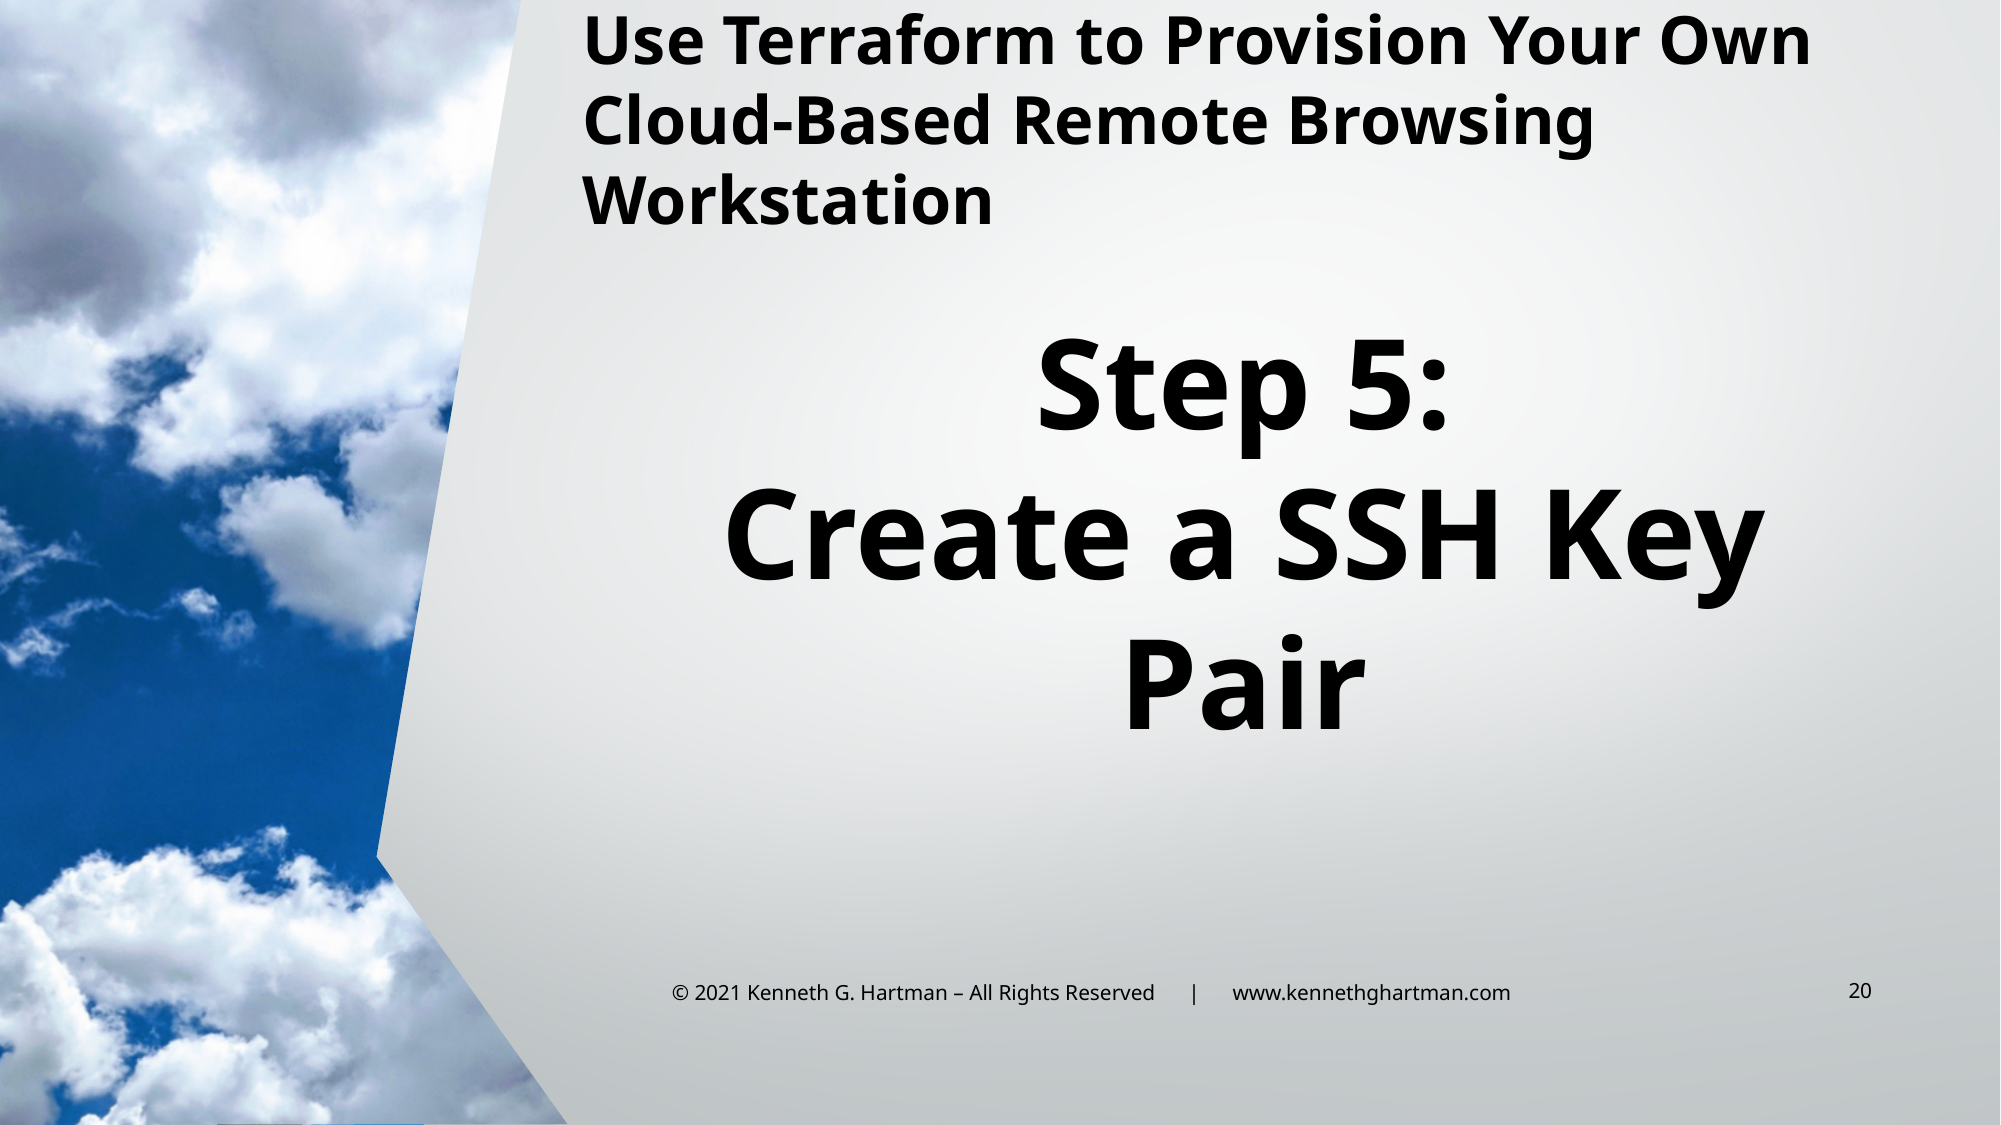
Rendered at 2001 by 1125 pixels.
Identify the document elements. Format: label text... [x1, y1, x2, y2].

text_box Step 5: Create a SSH Key Pair [621, 297, 1867, 763]
footer © 2021 Kenneth G. Hartman – All Rights Reserved | www.kennethghartman.com [656, 962, 1819, 1023]
text_box Use Terraform to Provision Your Own Cloud-Based Remote Browsing Workstation [568, 27, 1909, 210]
picture [0, 0, 568, 1125]
slide_number 20 [1819, 962, 1887, 1023]
